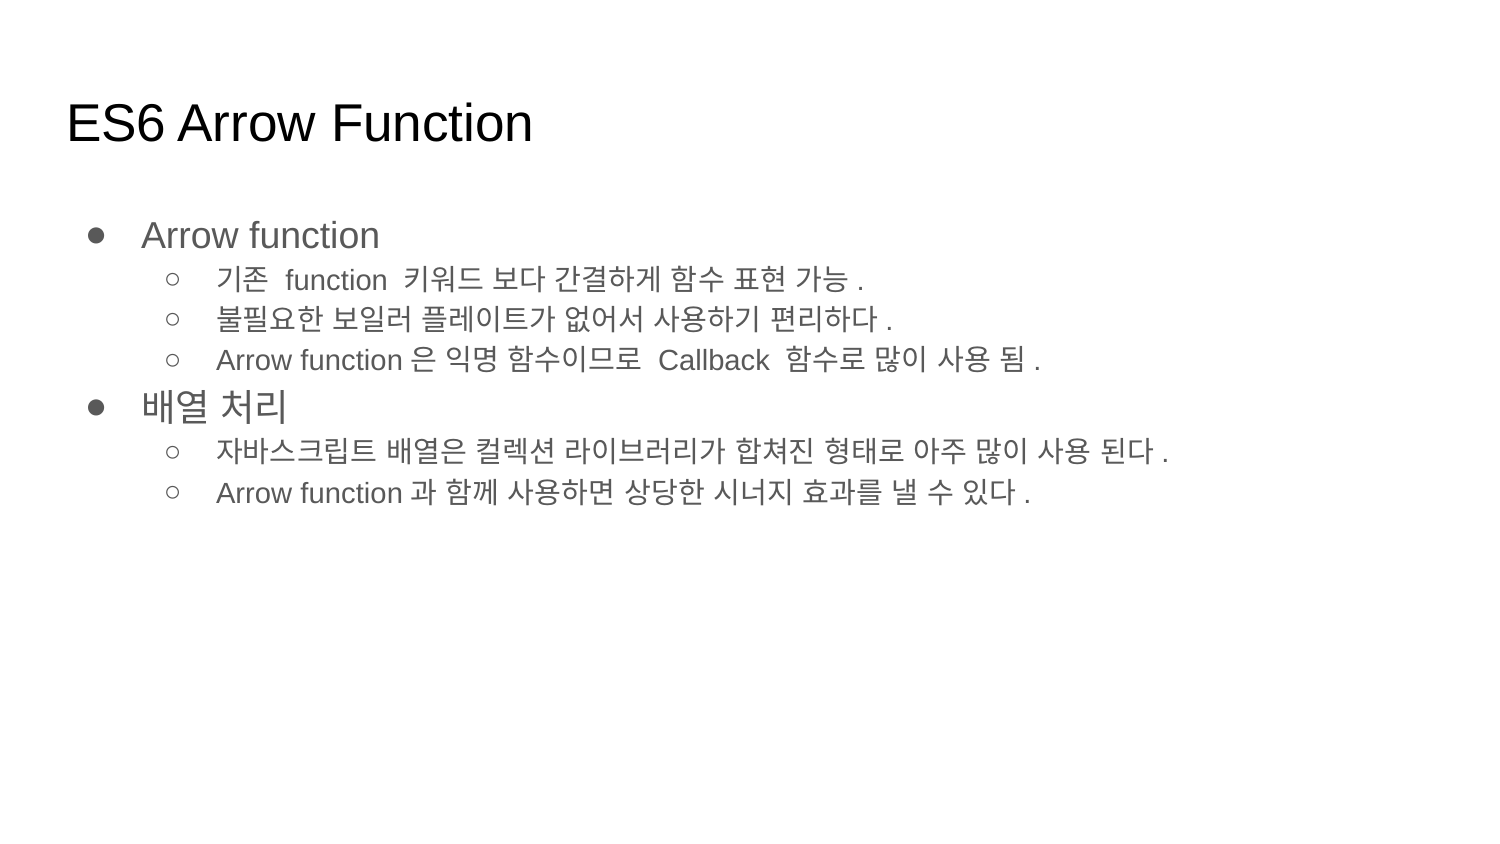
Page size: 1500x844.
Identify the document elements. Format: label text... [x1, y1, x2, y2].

list Arrow function 기존 function 키워드 보다 간결하게 함수 표현 가능. 불필요한 보일러 플레이트가 없어서 사용하기 편리하다. Arrow function은 익명 함수이므로 Callback 함수로 많이 사용 됨. 배열 처리 자바스크립트 배열은 컬렉션 라이브러리가 합쳐진 형태로 아주 많이 사용 된다. Arrow function과 함께 사용하면 상당한 시너지 효과를 낼 수 있다. [51, 189, 1449, 750]
title ES6 Arrow Function [51, 72, 1449, 167]
